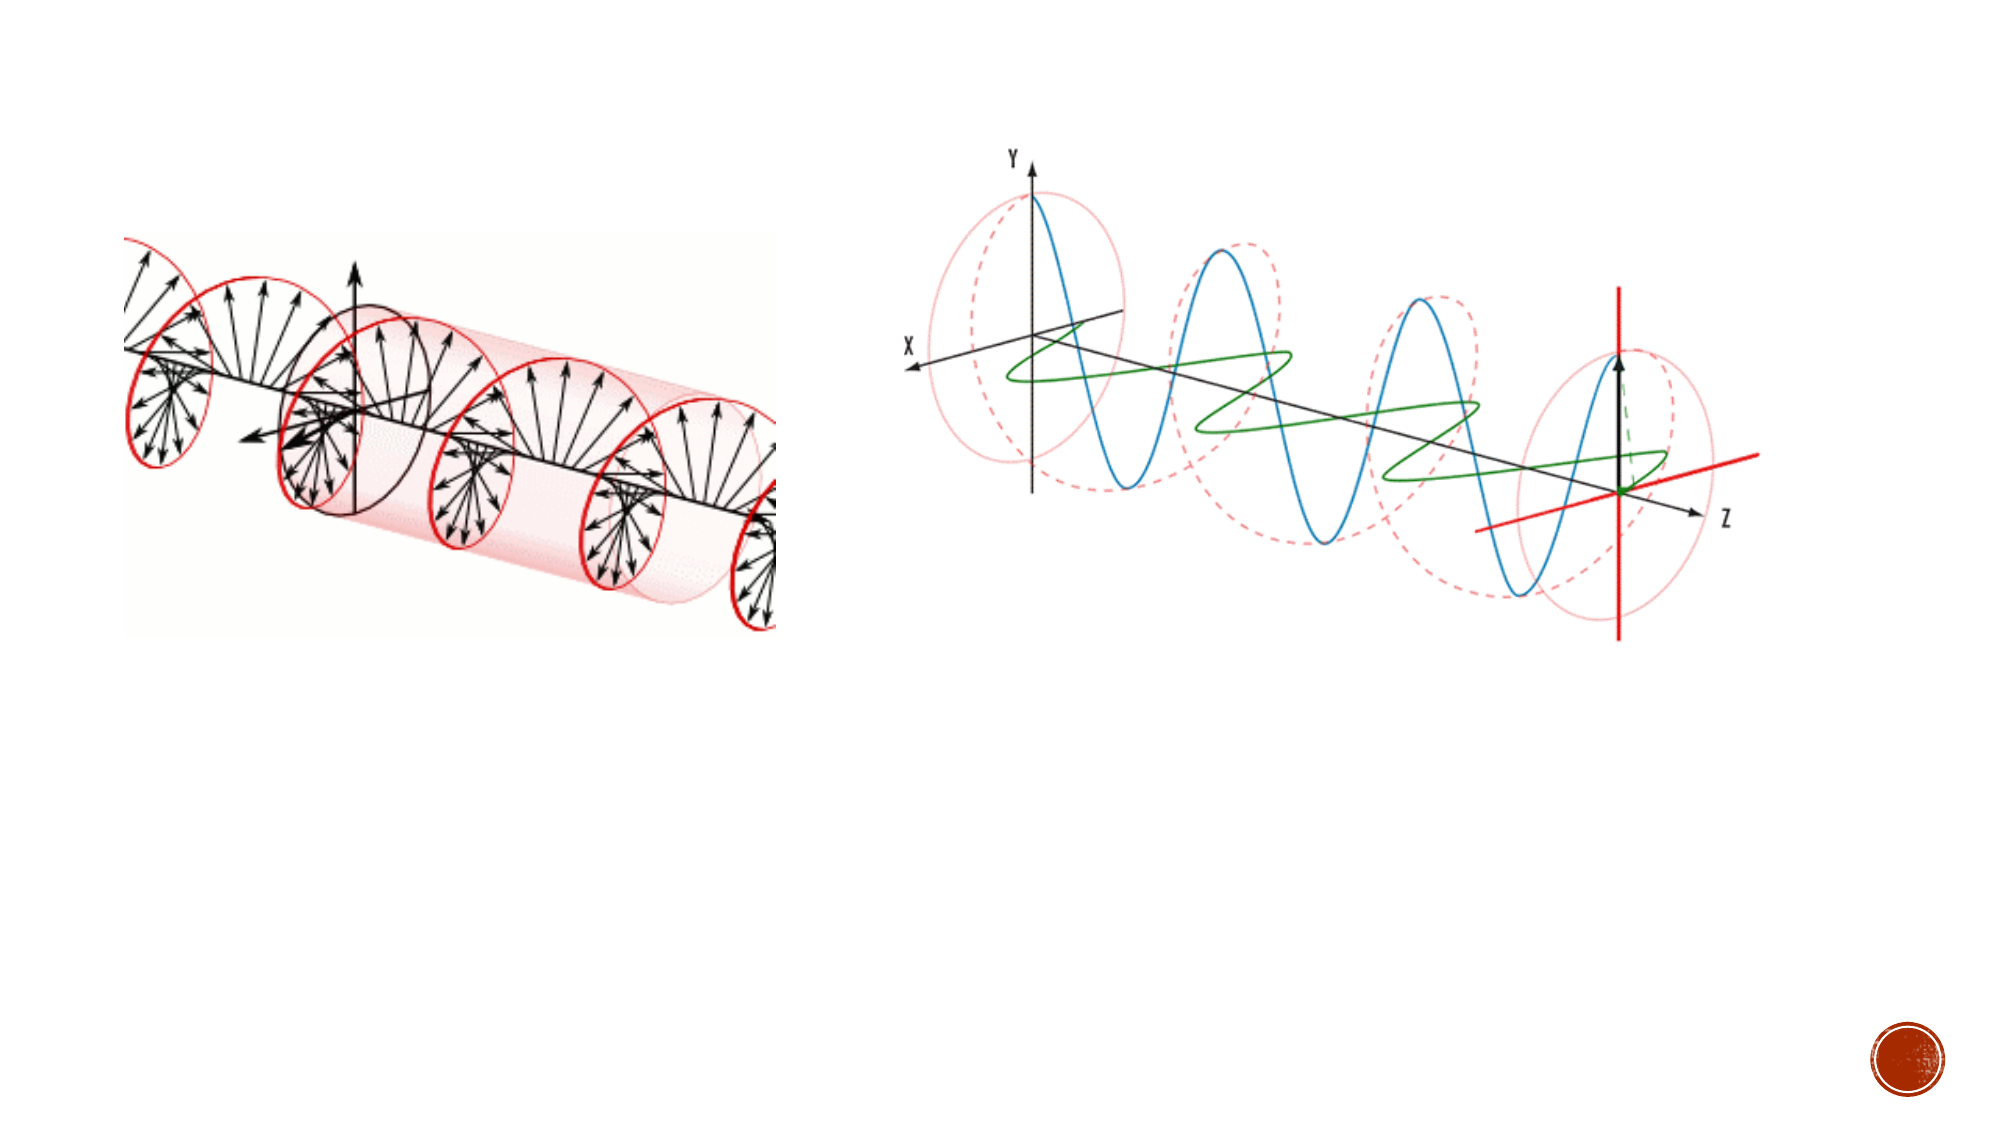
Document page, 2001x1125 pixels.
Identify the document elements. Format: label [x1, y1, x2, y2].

text_box [125, 233, 776, 637]
text_box [906, 91, 1798, 670]
